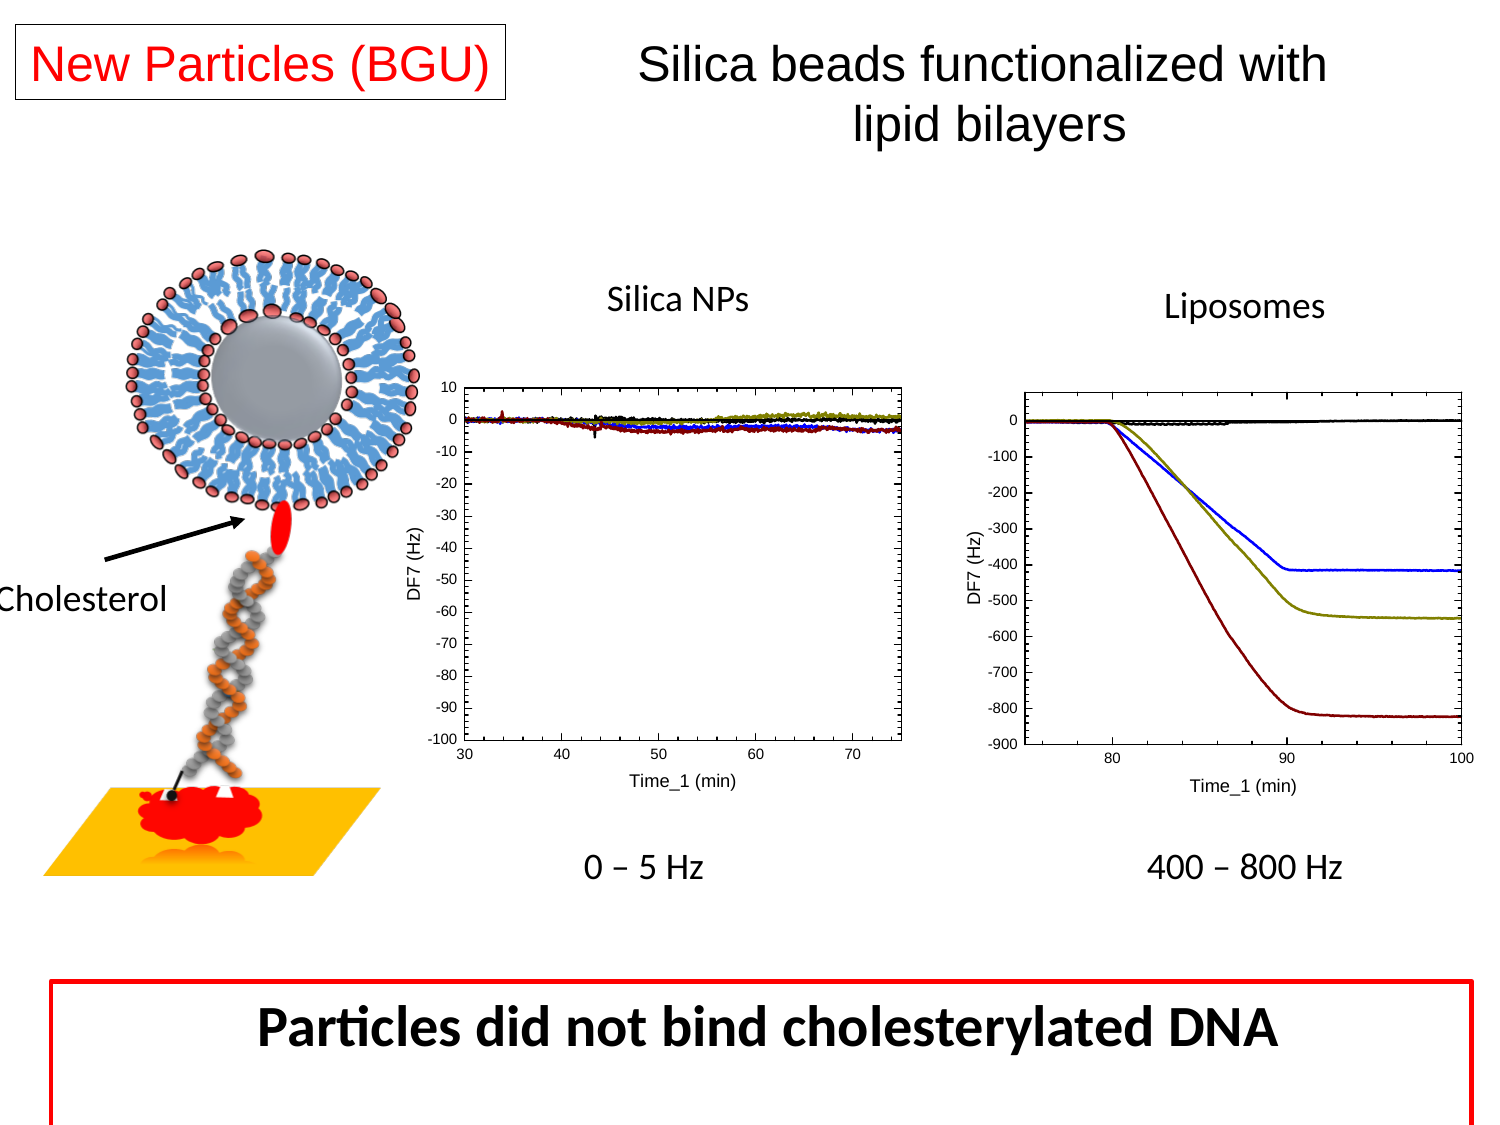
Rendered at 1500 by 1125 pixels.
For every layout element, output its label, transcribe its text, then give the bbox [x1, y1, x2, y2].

text_box Silica NPs [561, 266, 796, 326]
text_box 400 – 800 Hz [1128, 836, 1362, 940]
text_box New Particles (BGU) [15, 24, 497, 100]
text_box Particles did not bind cholesterylated DNA [50, 981, 1472, 1125]
text_box Cholesterol [0, 566, 38, 627]
picture [43, 249, 1500, 904]
text_box Liposomes [1128, 273, 1362, 333]
text_box 0 – 5 Hz [526, 834, 761, 895]
text_box Silica beads functionalized with lipid bilayers [497, 24, 1483, 160]
